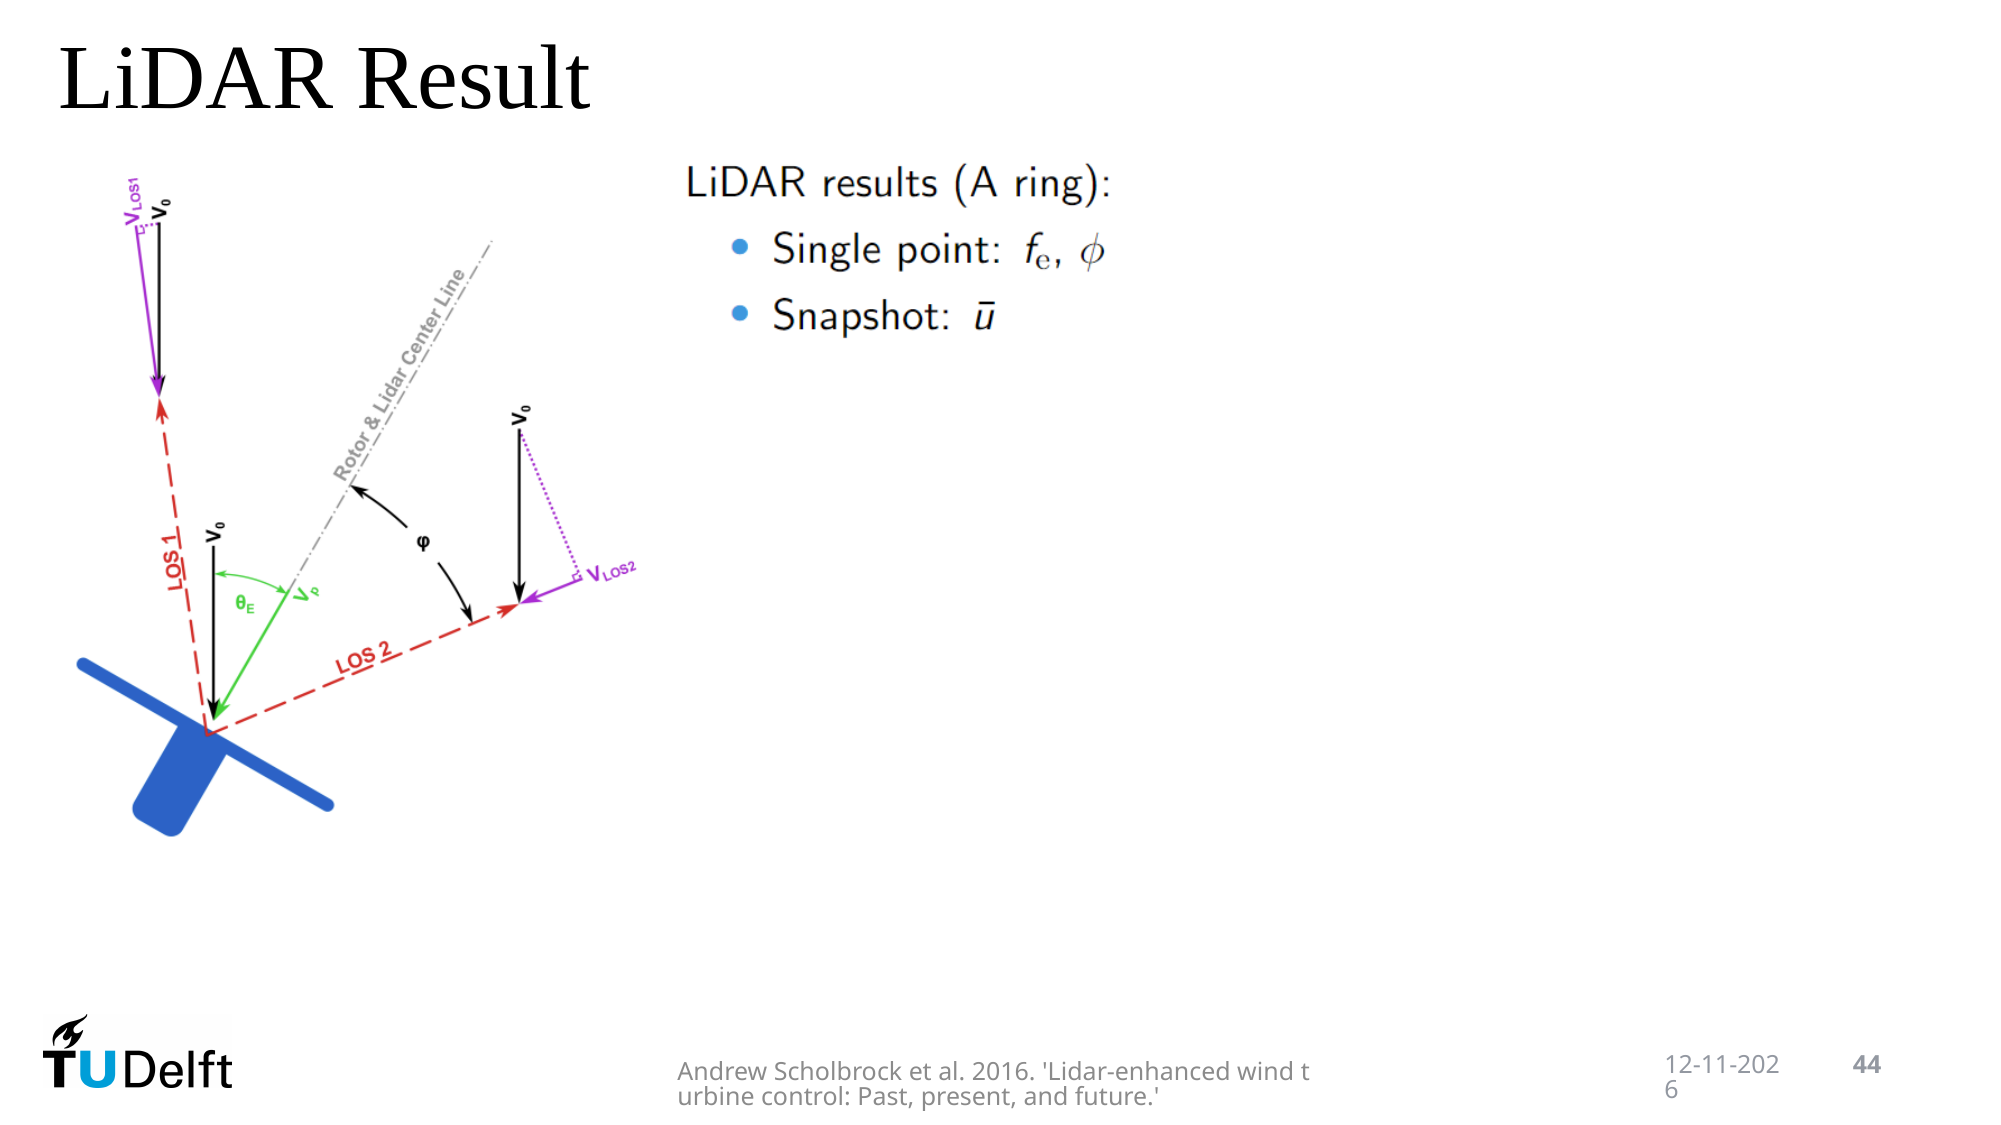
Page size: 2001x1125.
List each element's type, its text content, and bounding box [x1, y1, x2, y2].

slide_number 44 [1833, 739, 1882, 1125]
title LiDAR Result [43, 18, 1769, 141]
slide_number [1664, 739, 1791, 1125]
footer Andrew Scholbrock et al. 2016. 'Lidar-enhanced wind turbine control: Past, present, and future.' [662, 1042, 1338, 1103]
picture [43, 1014, 232, 1088]
picture [43, 140, 1143, 850]
